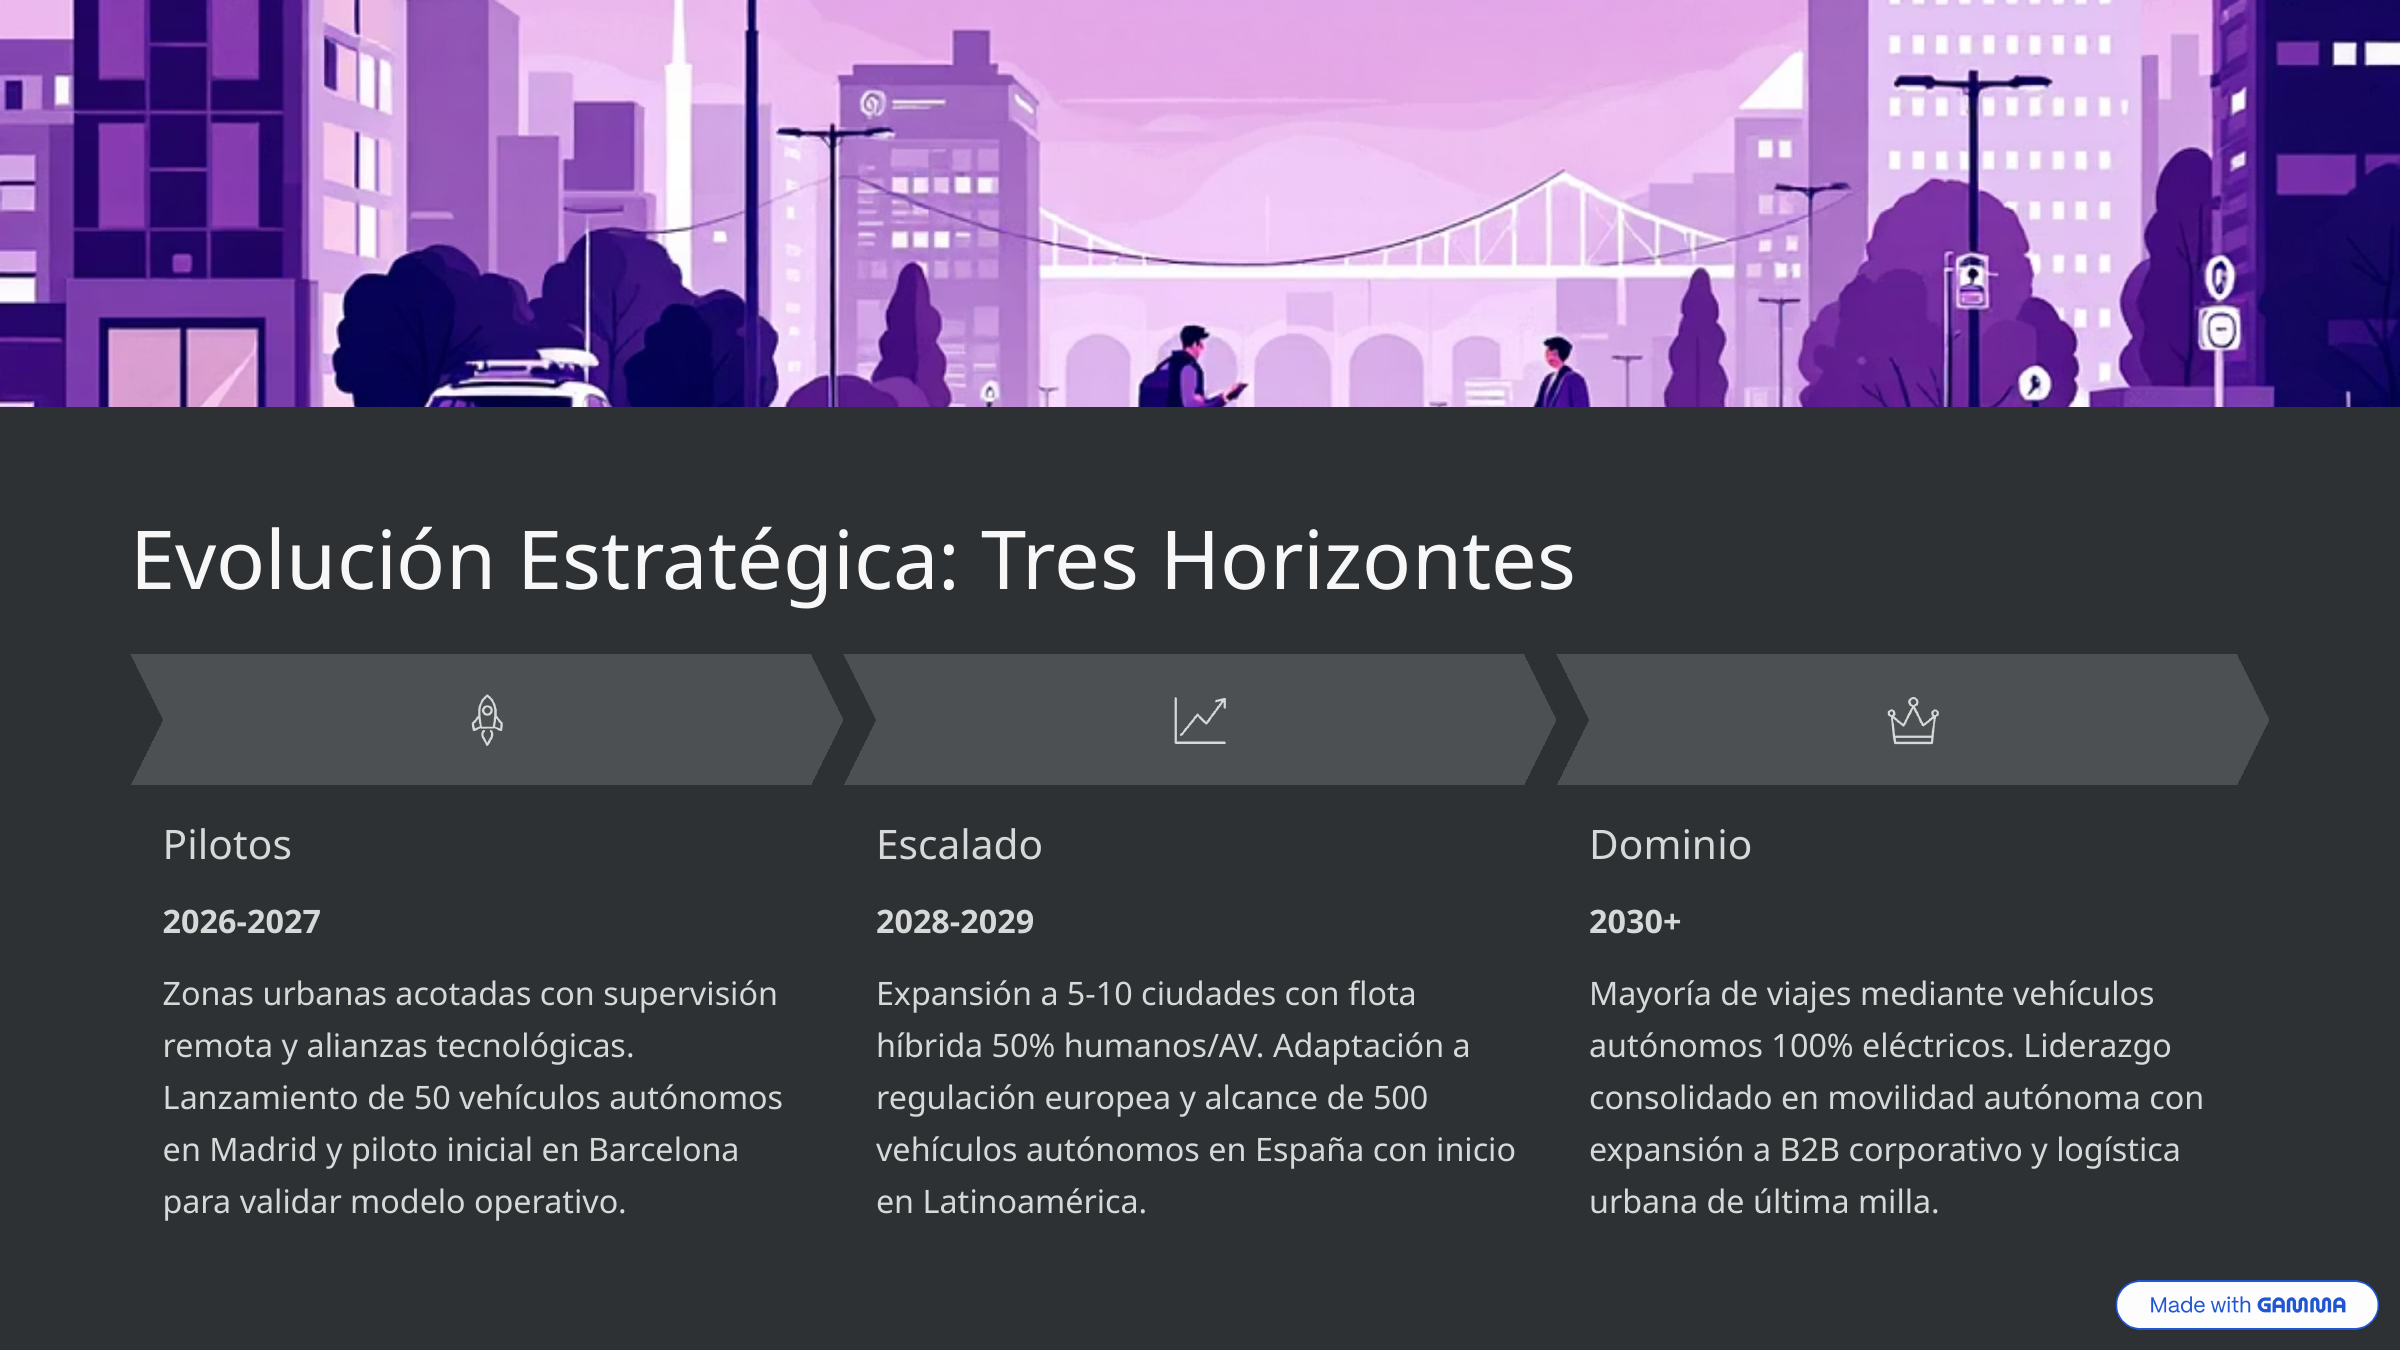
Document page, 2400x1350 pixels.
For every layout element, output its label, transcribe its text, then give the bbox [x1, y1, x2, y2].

picture [2106, 1271, 2389, 1339]
text_box 2028-2029 [875, 887, 1525, 940]
text_box 2030+ [1589, 887, 2238, 940]
picture [0, 0, 2400, 407]
text_box Evolución Estratégica: Tres Horizontes [130, 504, 1585, 606]
text_box Zonas urbanas acotadas con supervisión remota y alianzas tecnológicas. Lanzamiento de 50 vehículos autónomos en Madrid y piloto inicial en Barcelona para validar modelo operativo. [162, 959, 811, 1220]
text_box Expansión a 5-10 ciudades con flota híbrida 50% humanos/AV. Adaptación a regulación europea y alcance de 500 vehículos autónomos en España con inicio en Latinoamérica. [875, 959, 1525, 1220]
text_box Dominio [1589, 817, 1997, 869]
text_box Mayoría de viajes mediante vehículos autónomos 100% eléctricos. Liderazgo consolidado en movilidad autónoma con expansión a B2B corporativo y logística urbana de última milla. [1589, 959, 2238, 1220]
picture [130, 654, 2270, 786]
text_box 2026-2027 [162, 887, 811, 940]
text_box Pilotos [162, 817, 570, 869]
text_box Escalado [875, 817, 1283, 869]
